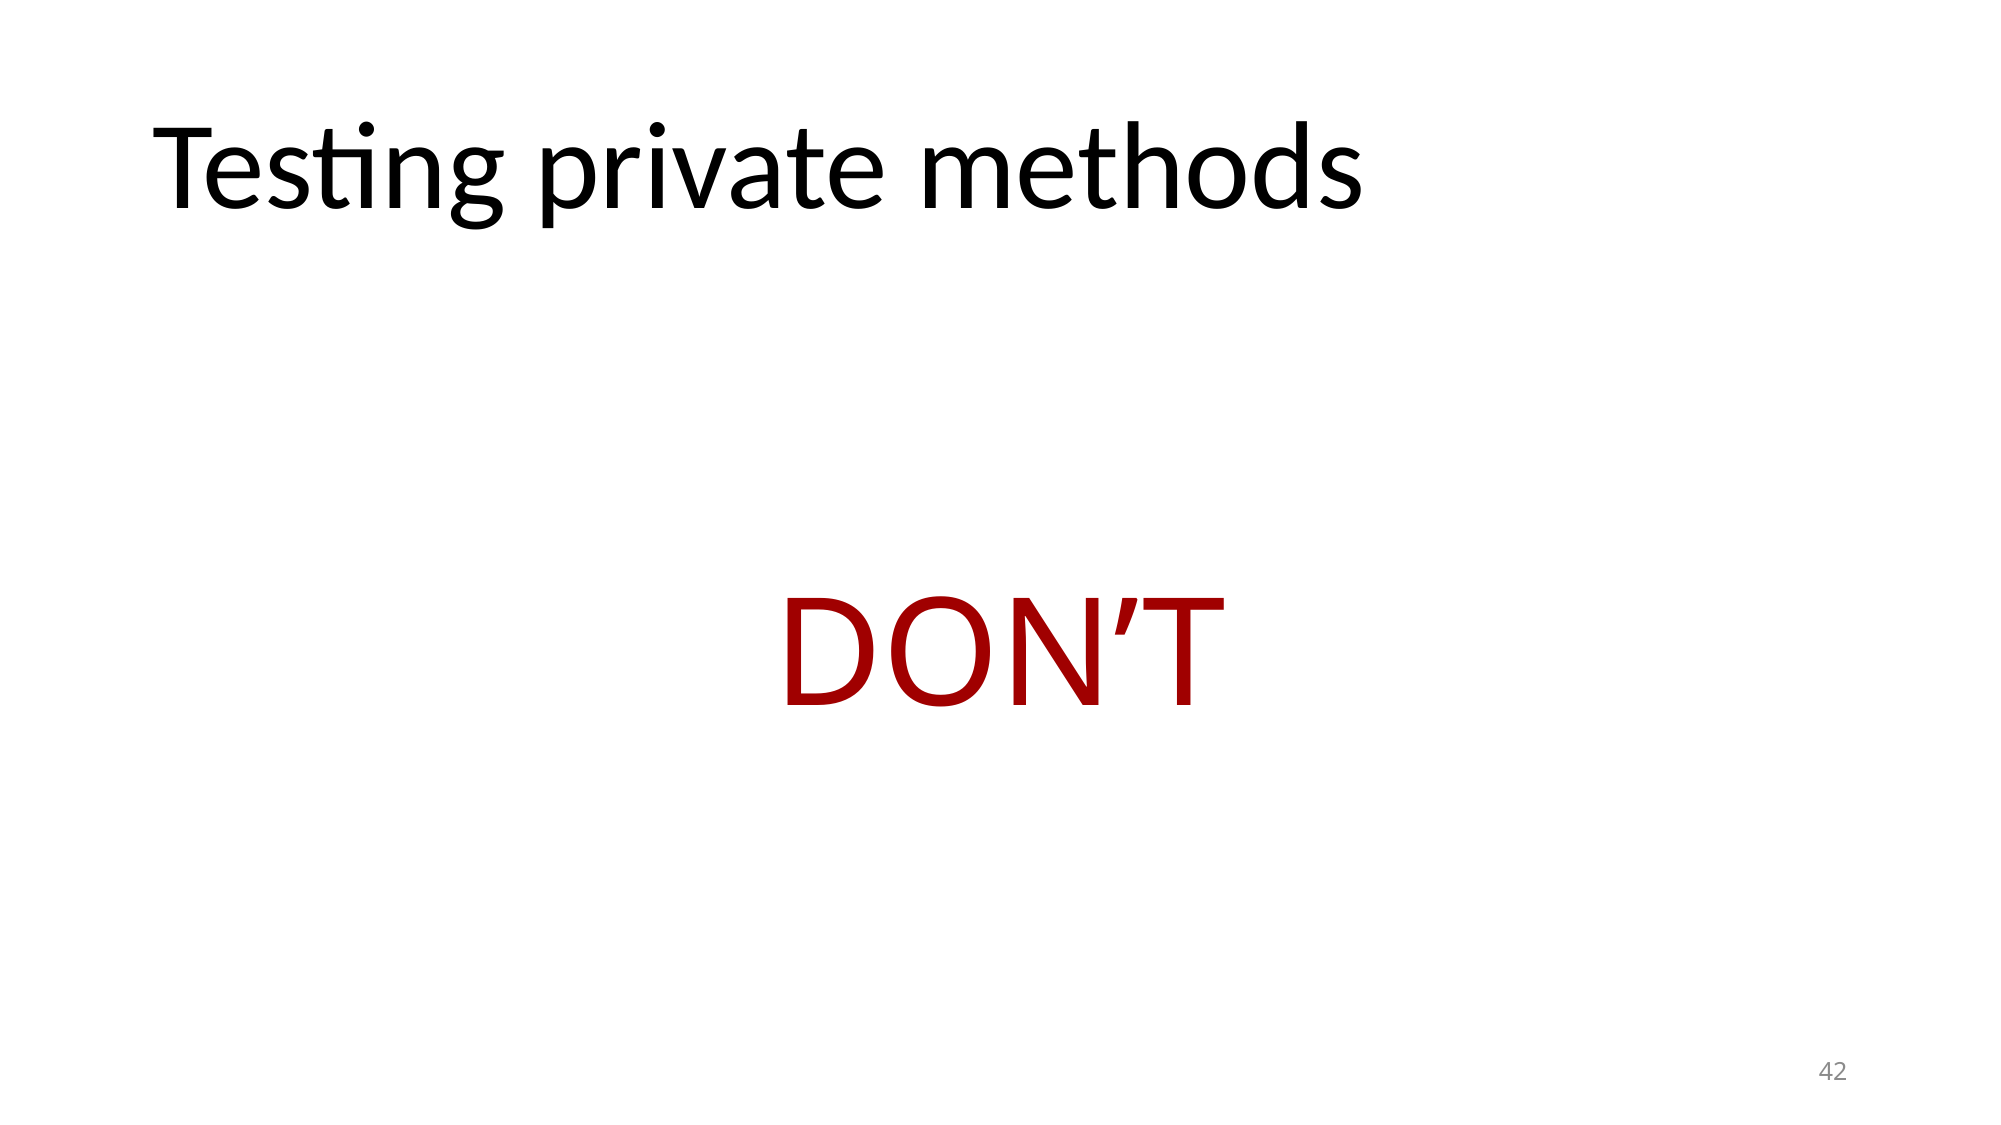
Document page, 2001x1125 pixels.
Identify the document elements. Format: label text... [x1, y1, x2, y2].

title Testing private methods [137, 59, 1863, 278]
slide_number 42 [1412, 1042, 1863, 1103]
list DON’T [137, 299, 1863, 1014]
